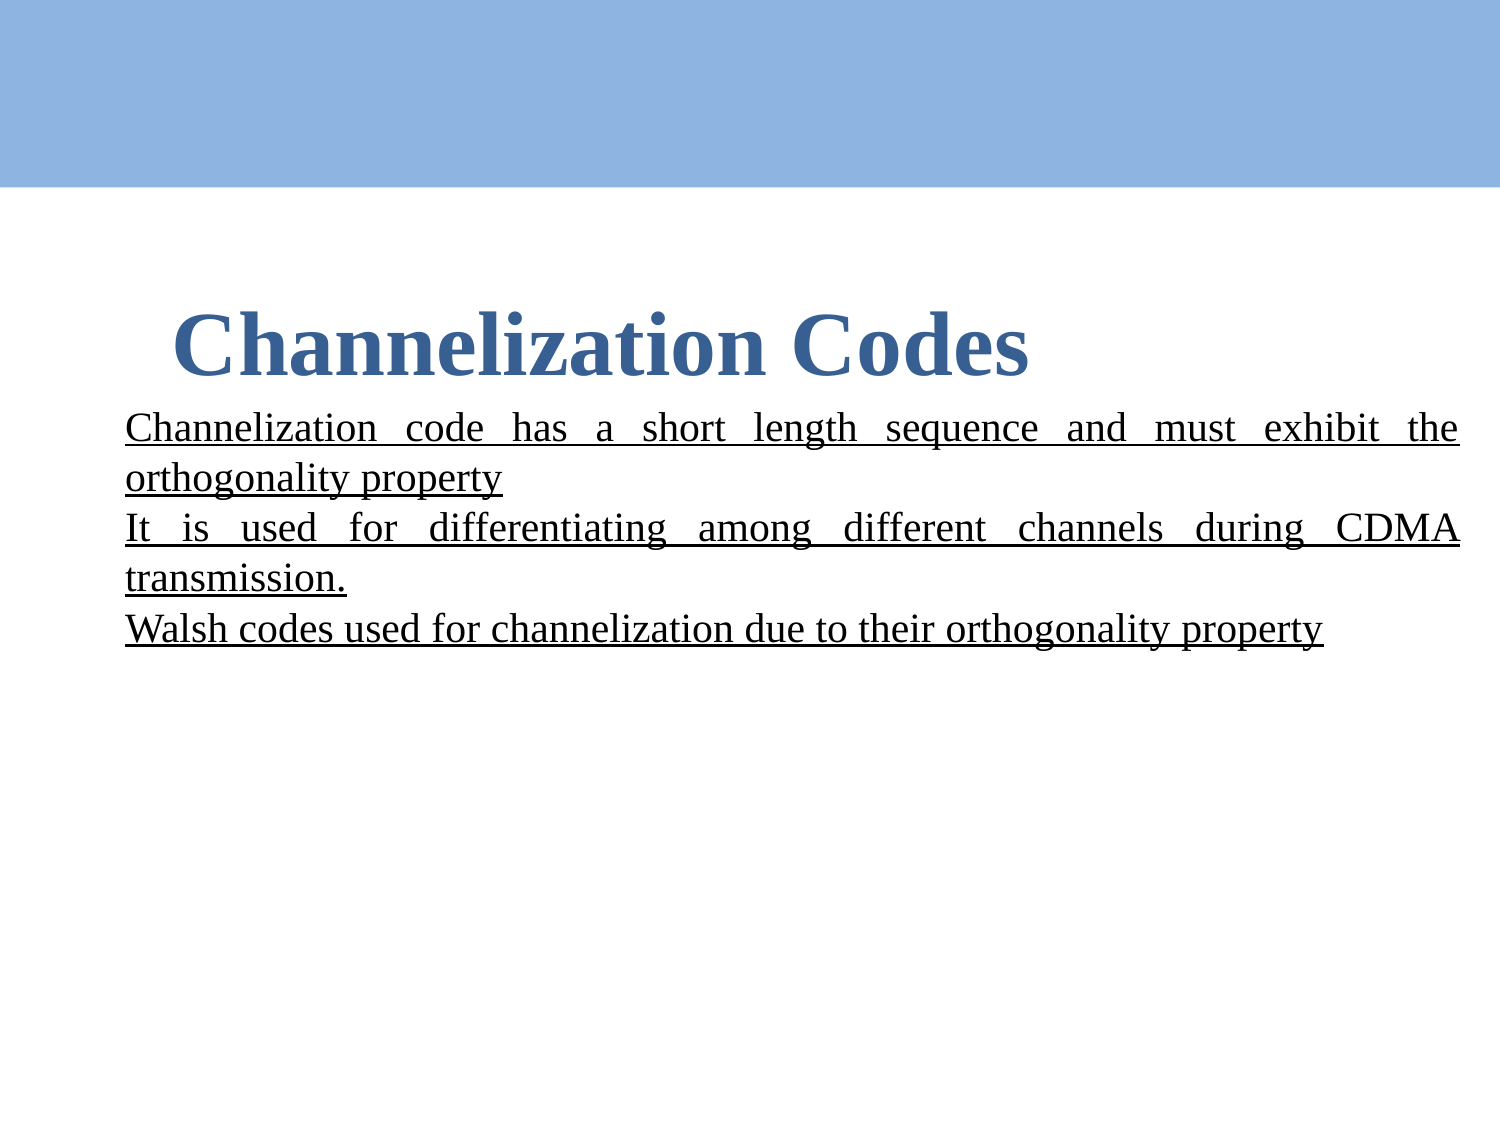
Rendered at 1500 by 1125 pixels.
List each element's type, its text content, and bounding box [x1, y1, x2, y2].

list Channelization code has a short length sequence and must exhibit the orthogonality property It is used for differentiating among different channels during CDMA transmission. Walsh codes used for channelization due to their orthogonality property [125, 399, 1460, 1125]
title Channelization Codes [171, 283, 1328, 399]
